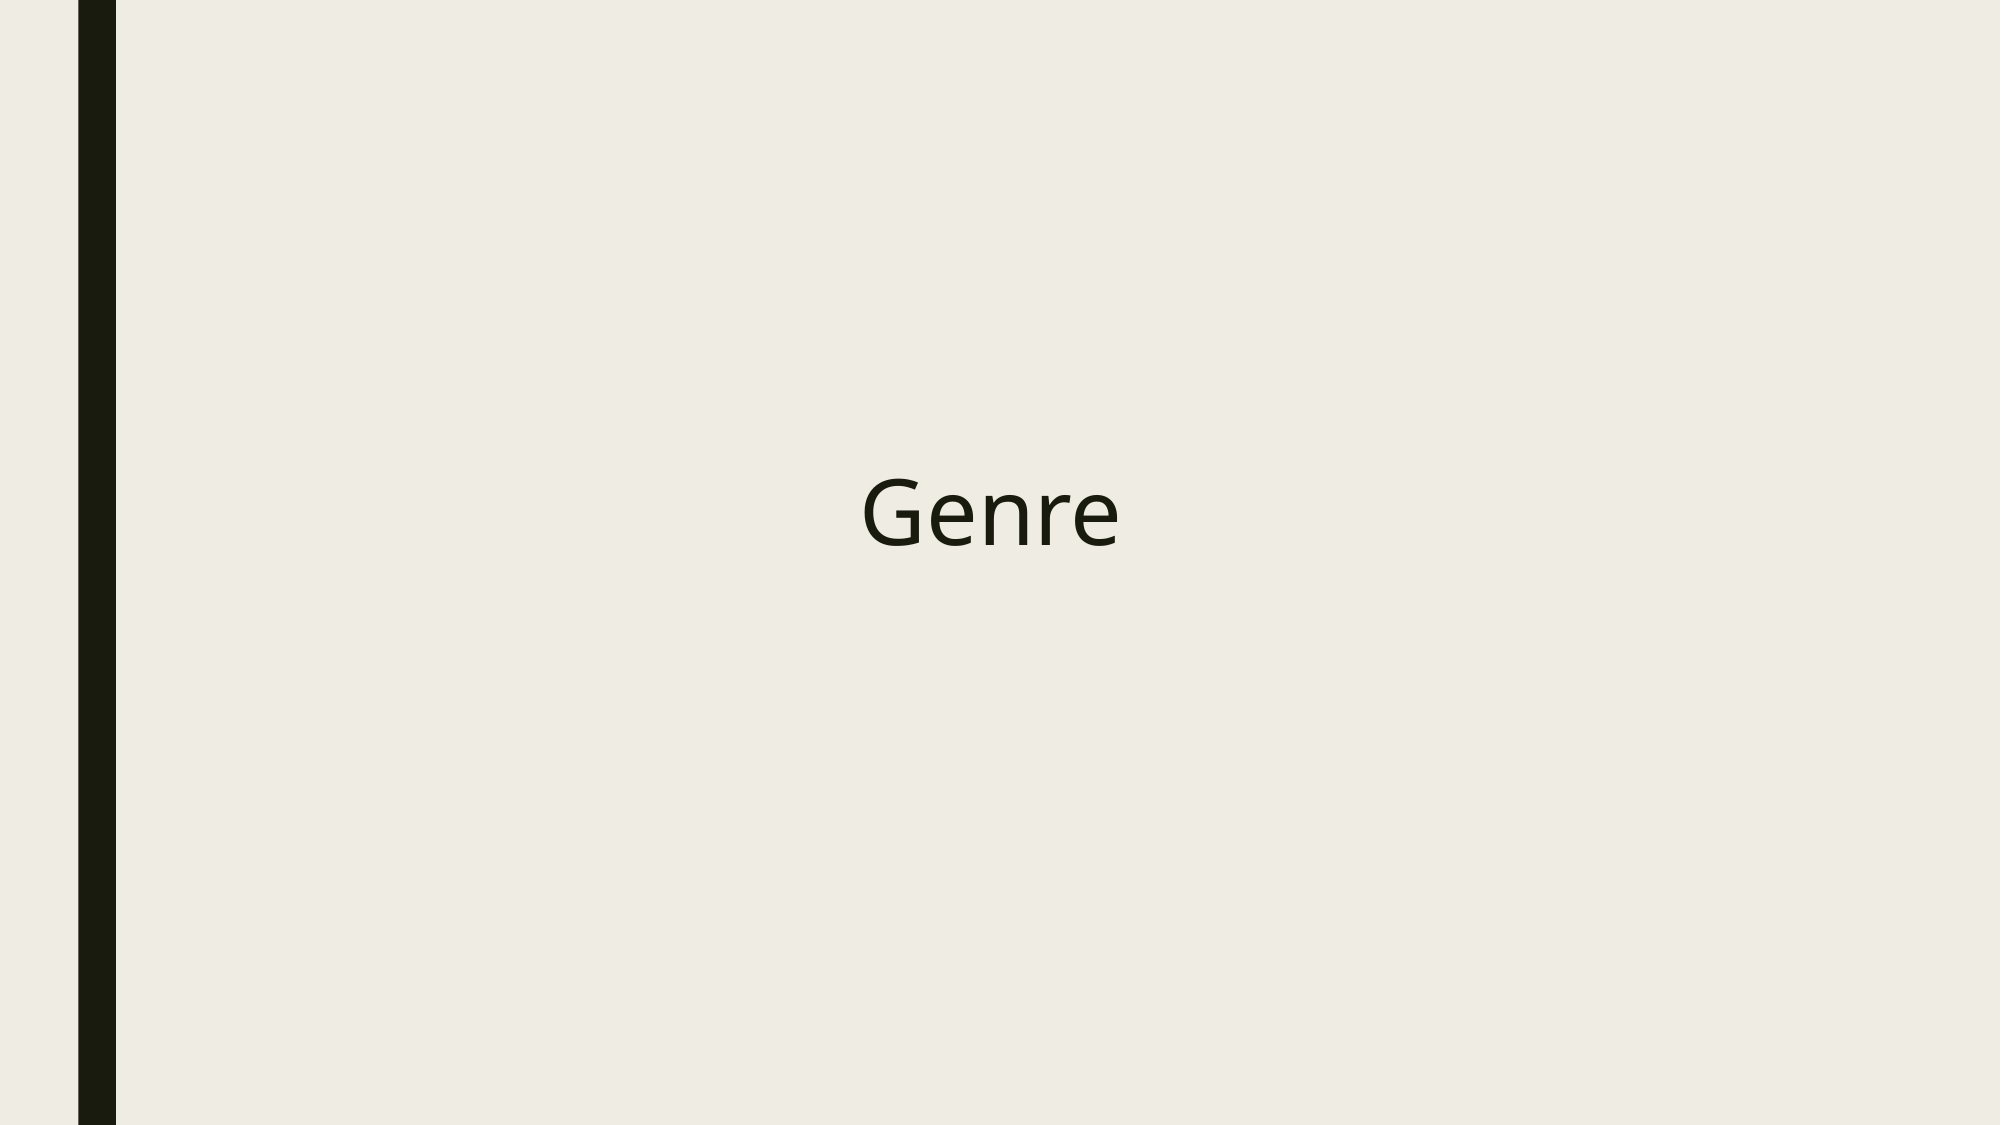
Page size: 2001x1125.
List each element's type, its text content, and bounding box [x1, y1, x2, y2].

title Genre [844, 459, 1156, 666]
